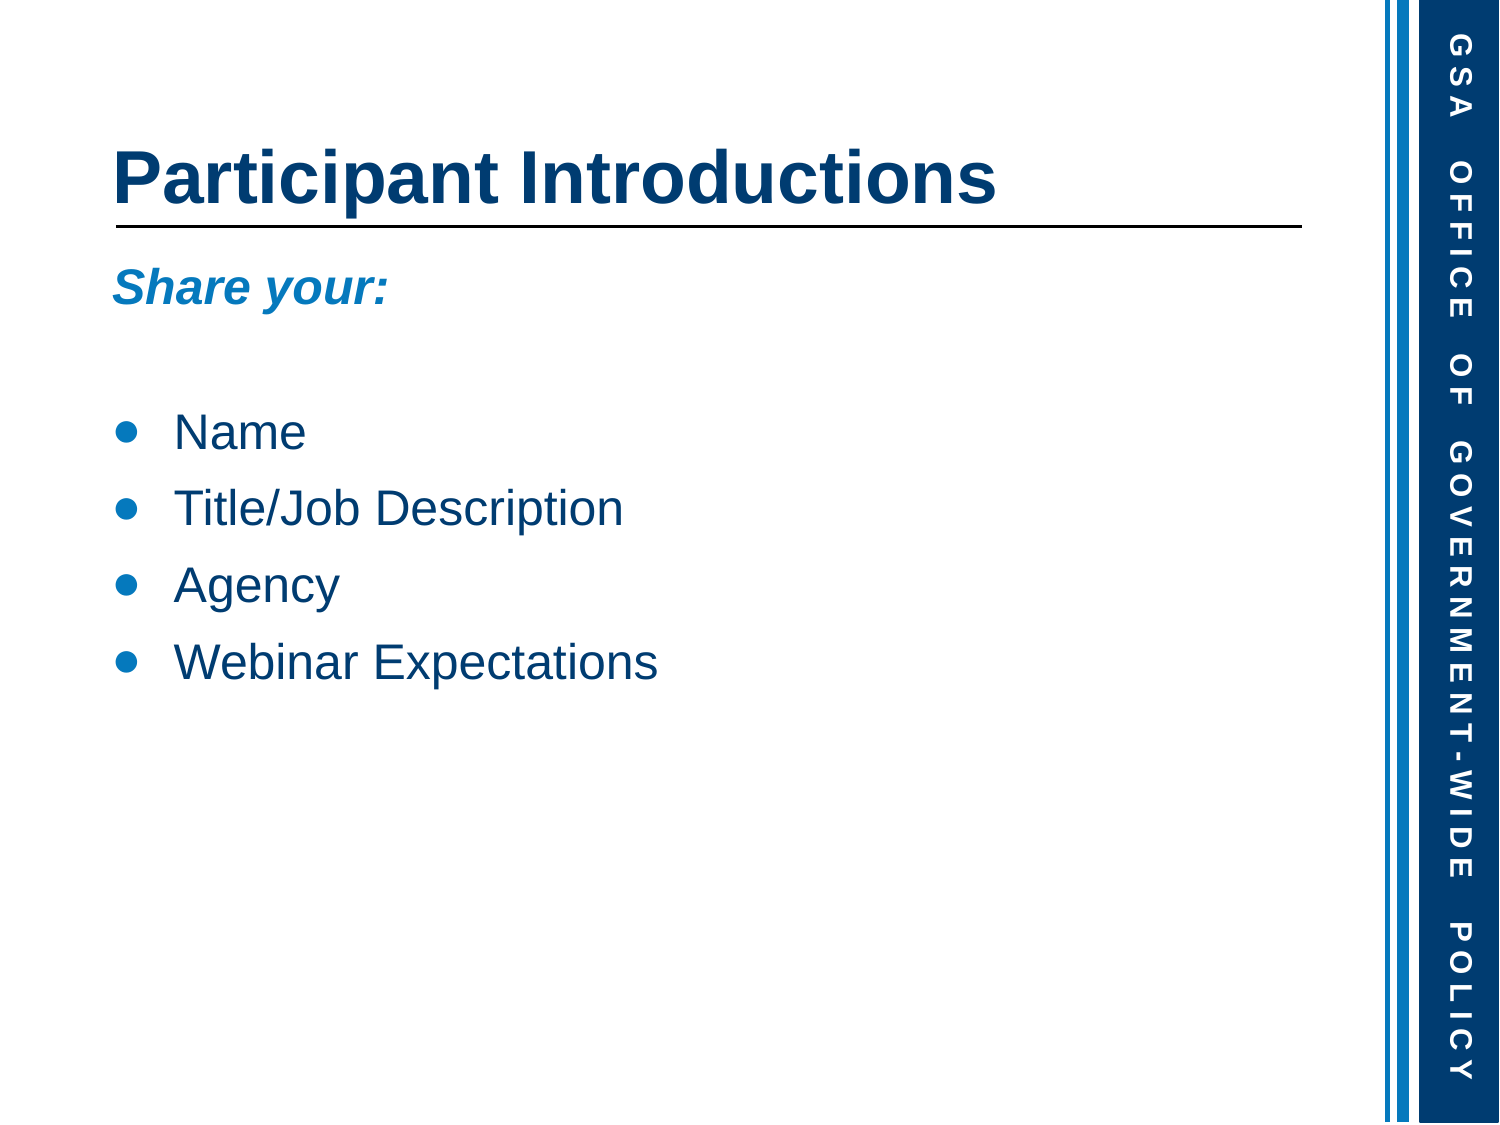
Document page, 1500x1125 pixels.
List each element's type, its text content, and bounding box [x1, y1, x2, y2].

title Participant Introductions [97, 40, 1302, 230]
list Name Title/Job Description Agency Webinar Expectations [83, 384, 1282, 758]
subtitle Share your: [97, 230, 1302, 317]
